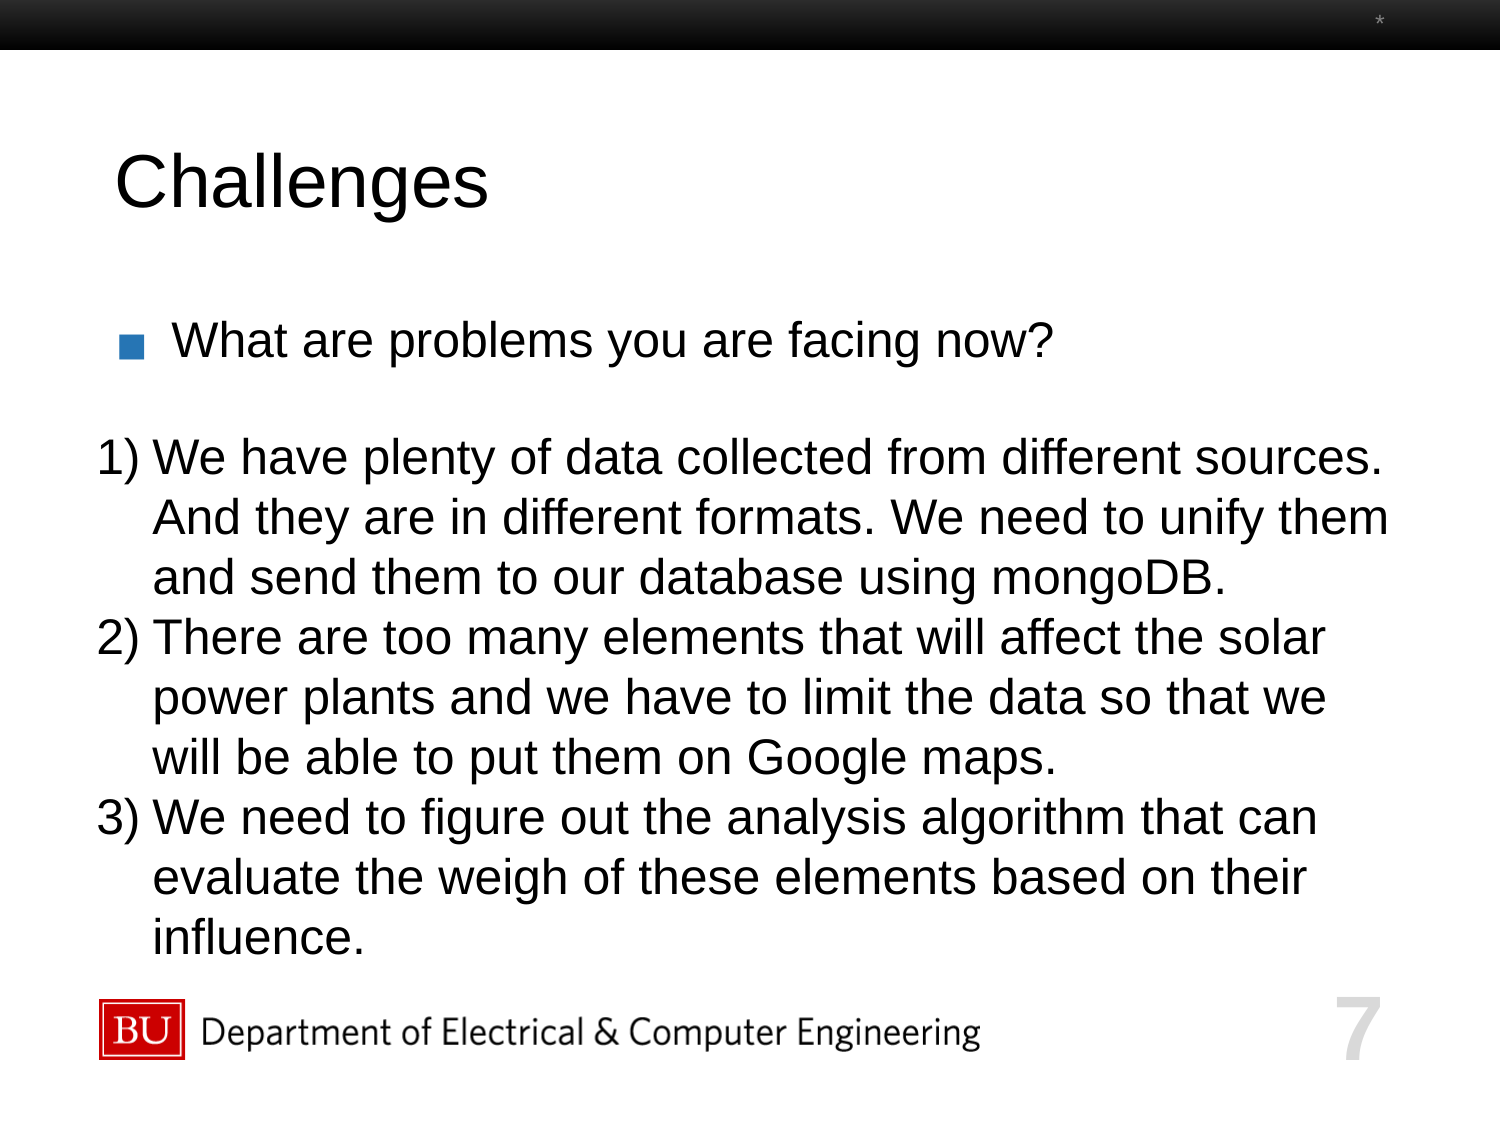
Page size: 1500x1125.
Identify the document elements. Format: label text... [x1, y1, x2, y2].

list What are problems you are facing now? [99, 299, 1400, 417]
text_box We have plenty of data collected from different sources. And they are in different formats. We need to unify them and send them to our database using mongoDB. There are too many elements that will affect the solar power plants and we have to limit the data so that we will be able to put them on Google maps. We need to figure out the analysis algorithm that can evaluate the weigh of these elements based on their influence. [81, 417, 1419, 1092]
title Challenges [99, 125, 1400, 238]
text_box * [1087, 0, 1400, 50]
